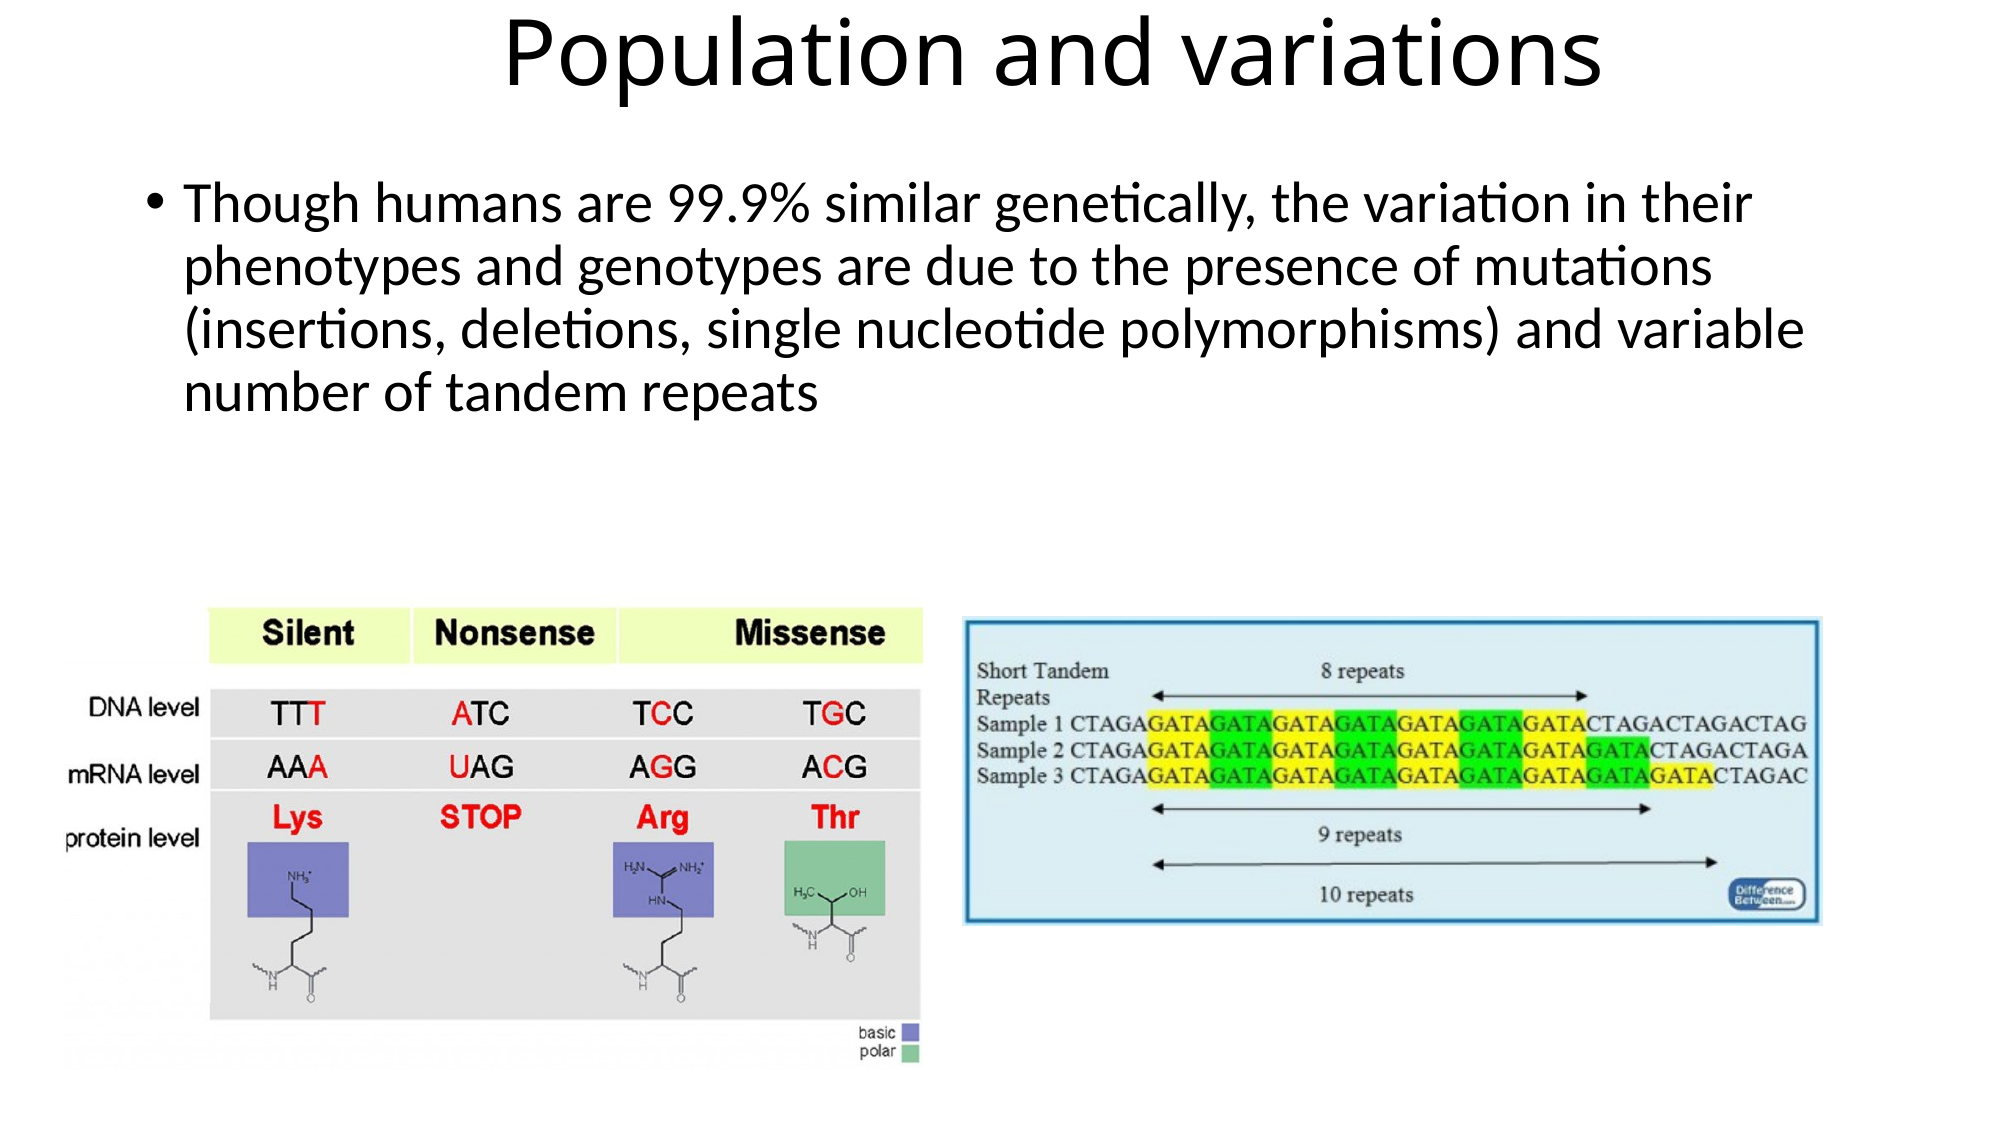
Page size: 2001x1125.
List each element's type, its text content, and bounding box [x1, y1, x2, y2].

picture [63, 569, 923, 1070]
picture [962, 616, 1823, 926]
title Population and variations [486, 0, 2000, 165]
list Though humans are 99.9% similar genetically, the variation in their phenotypes and genotypes are due to the presence of mutations (insertions, deletions, single nucleotide polymorphisms) and variable number of tandem repeats [130, 164, 1856, 879]
